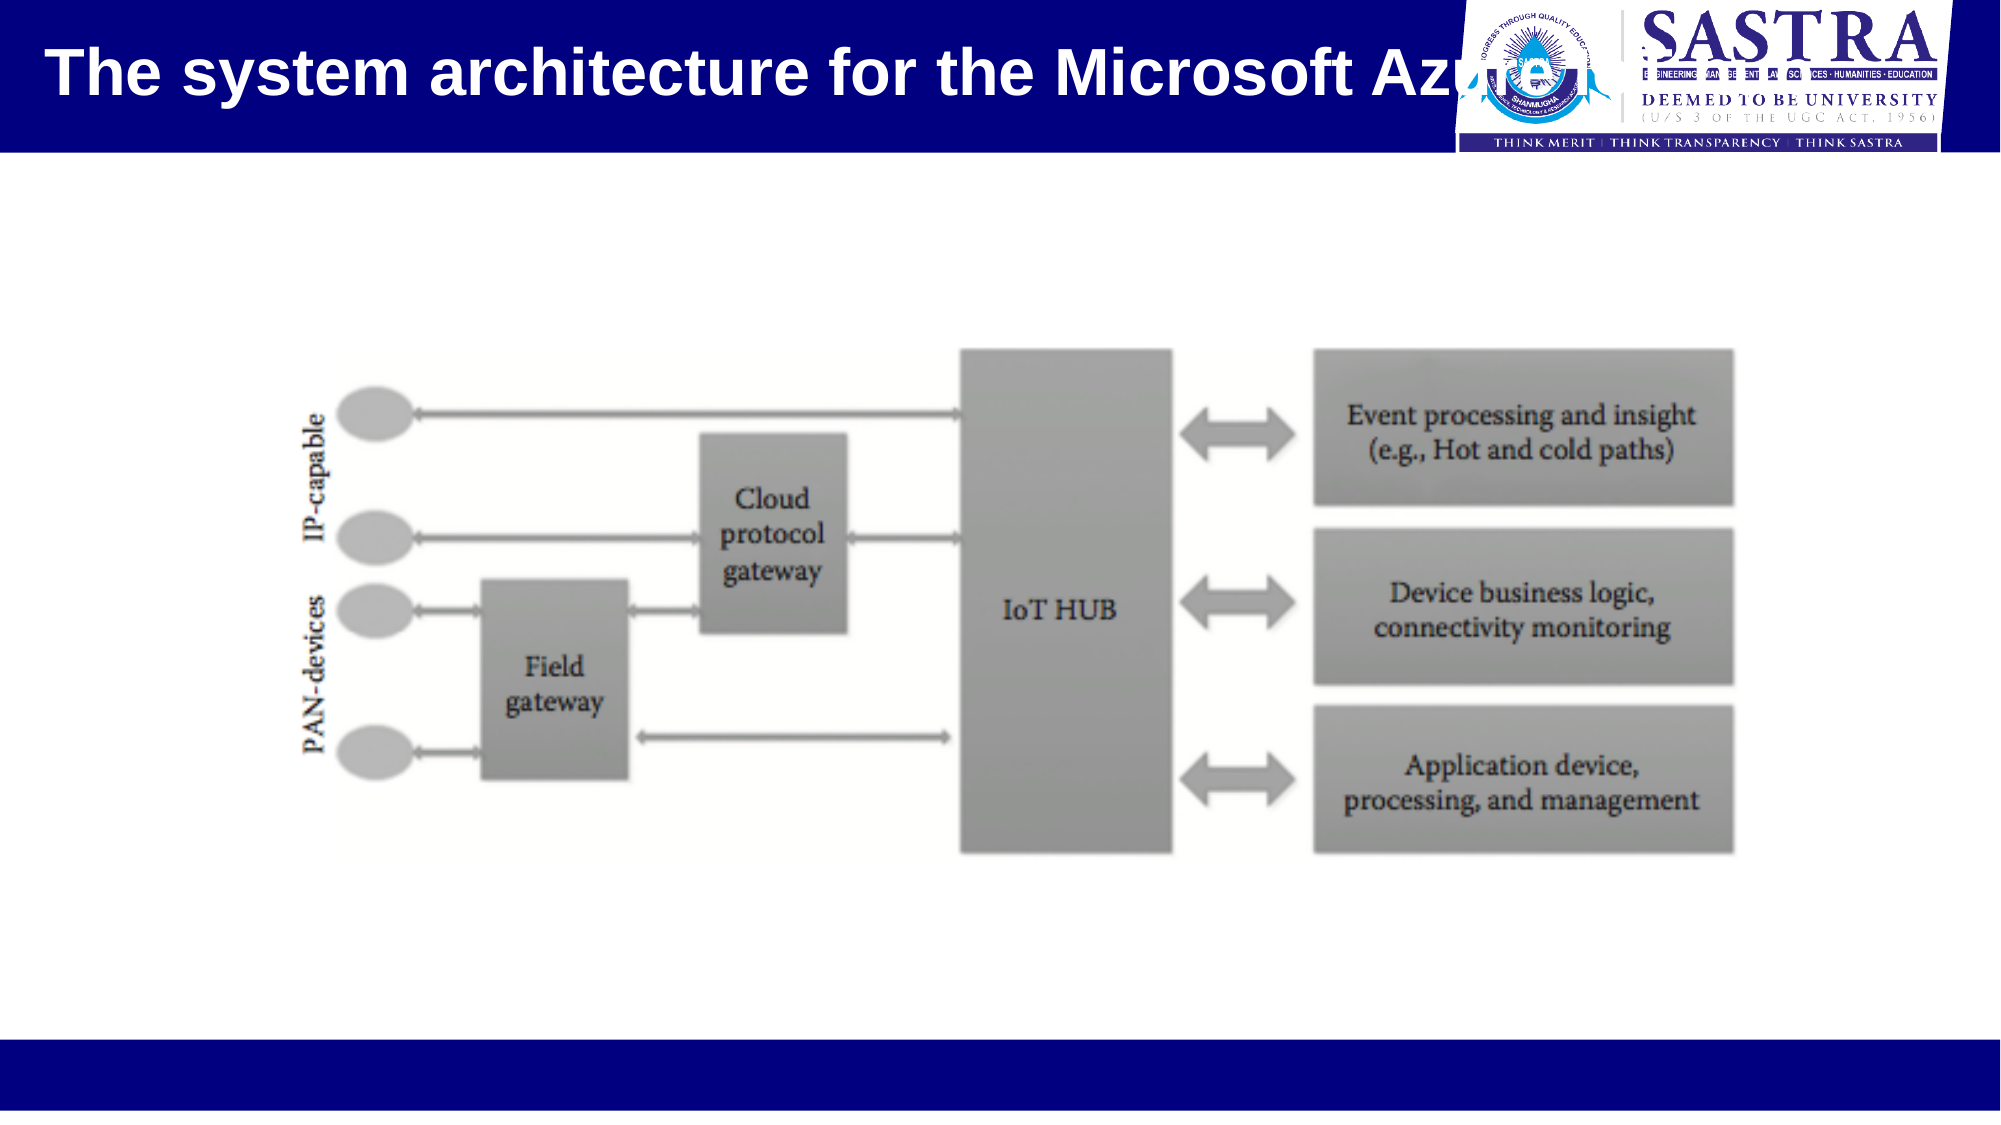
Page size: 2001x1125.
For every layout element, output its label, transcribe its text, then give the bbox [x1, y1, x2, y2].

picture [286, 339, 1743, 867]
title The system architecture for the Microsoft Azure IoT hub [29, 0, 1971, 148]
picture [1451, 148, 1946, 162]
